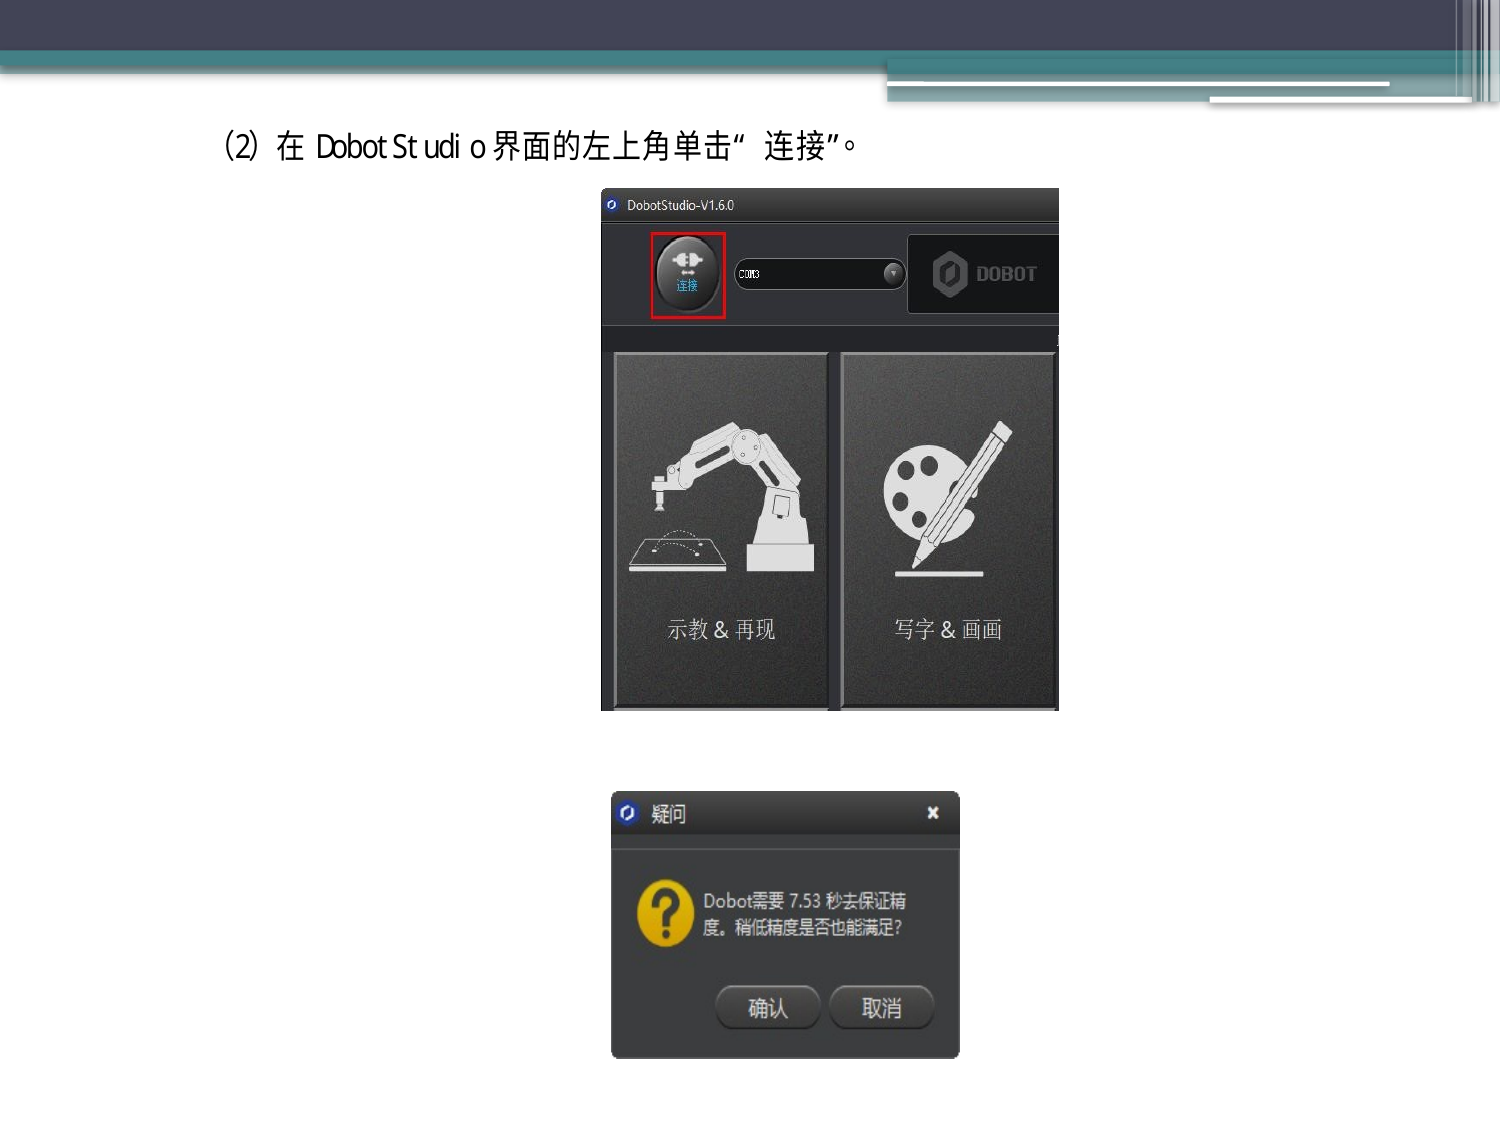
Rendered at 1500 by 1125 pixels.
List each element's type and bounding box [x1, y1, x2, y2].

list [206, 125, 1180, 1079]
